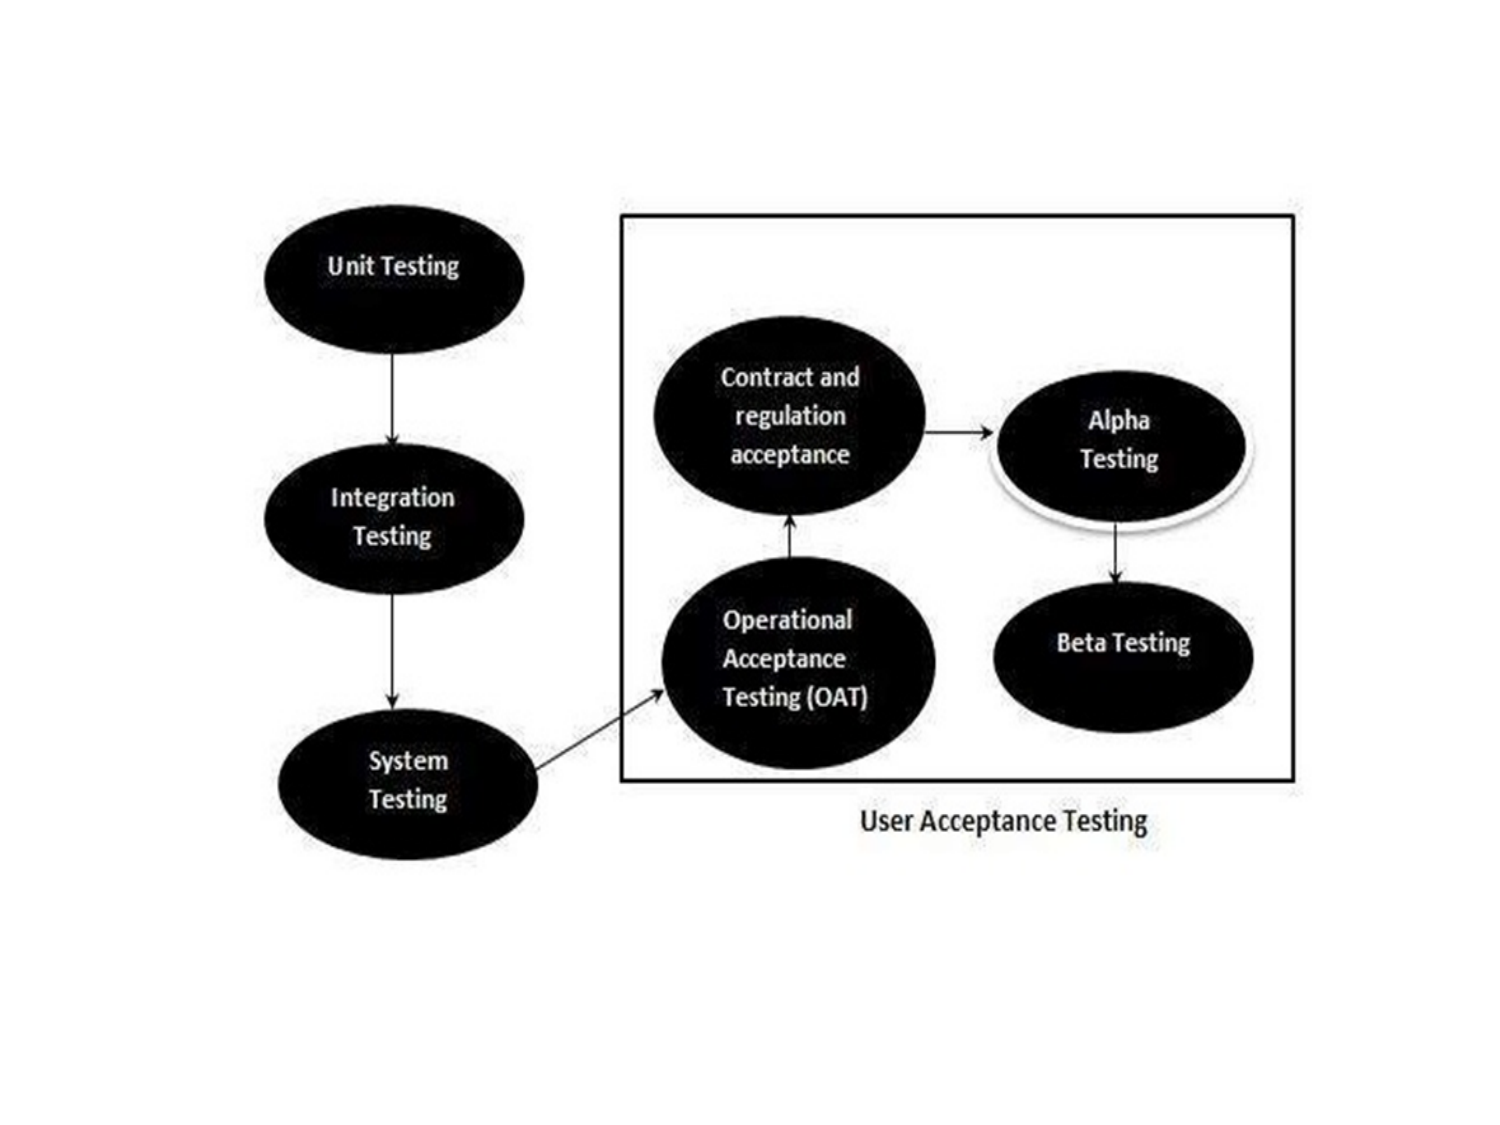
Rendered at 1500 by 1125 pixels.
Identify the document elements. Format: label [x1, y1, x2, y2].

list [135, 148, 1341, 890]
